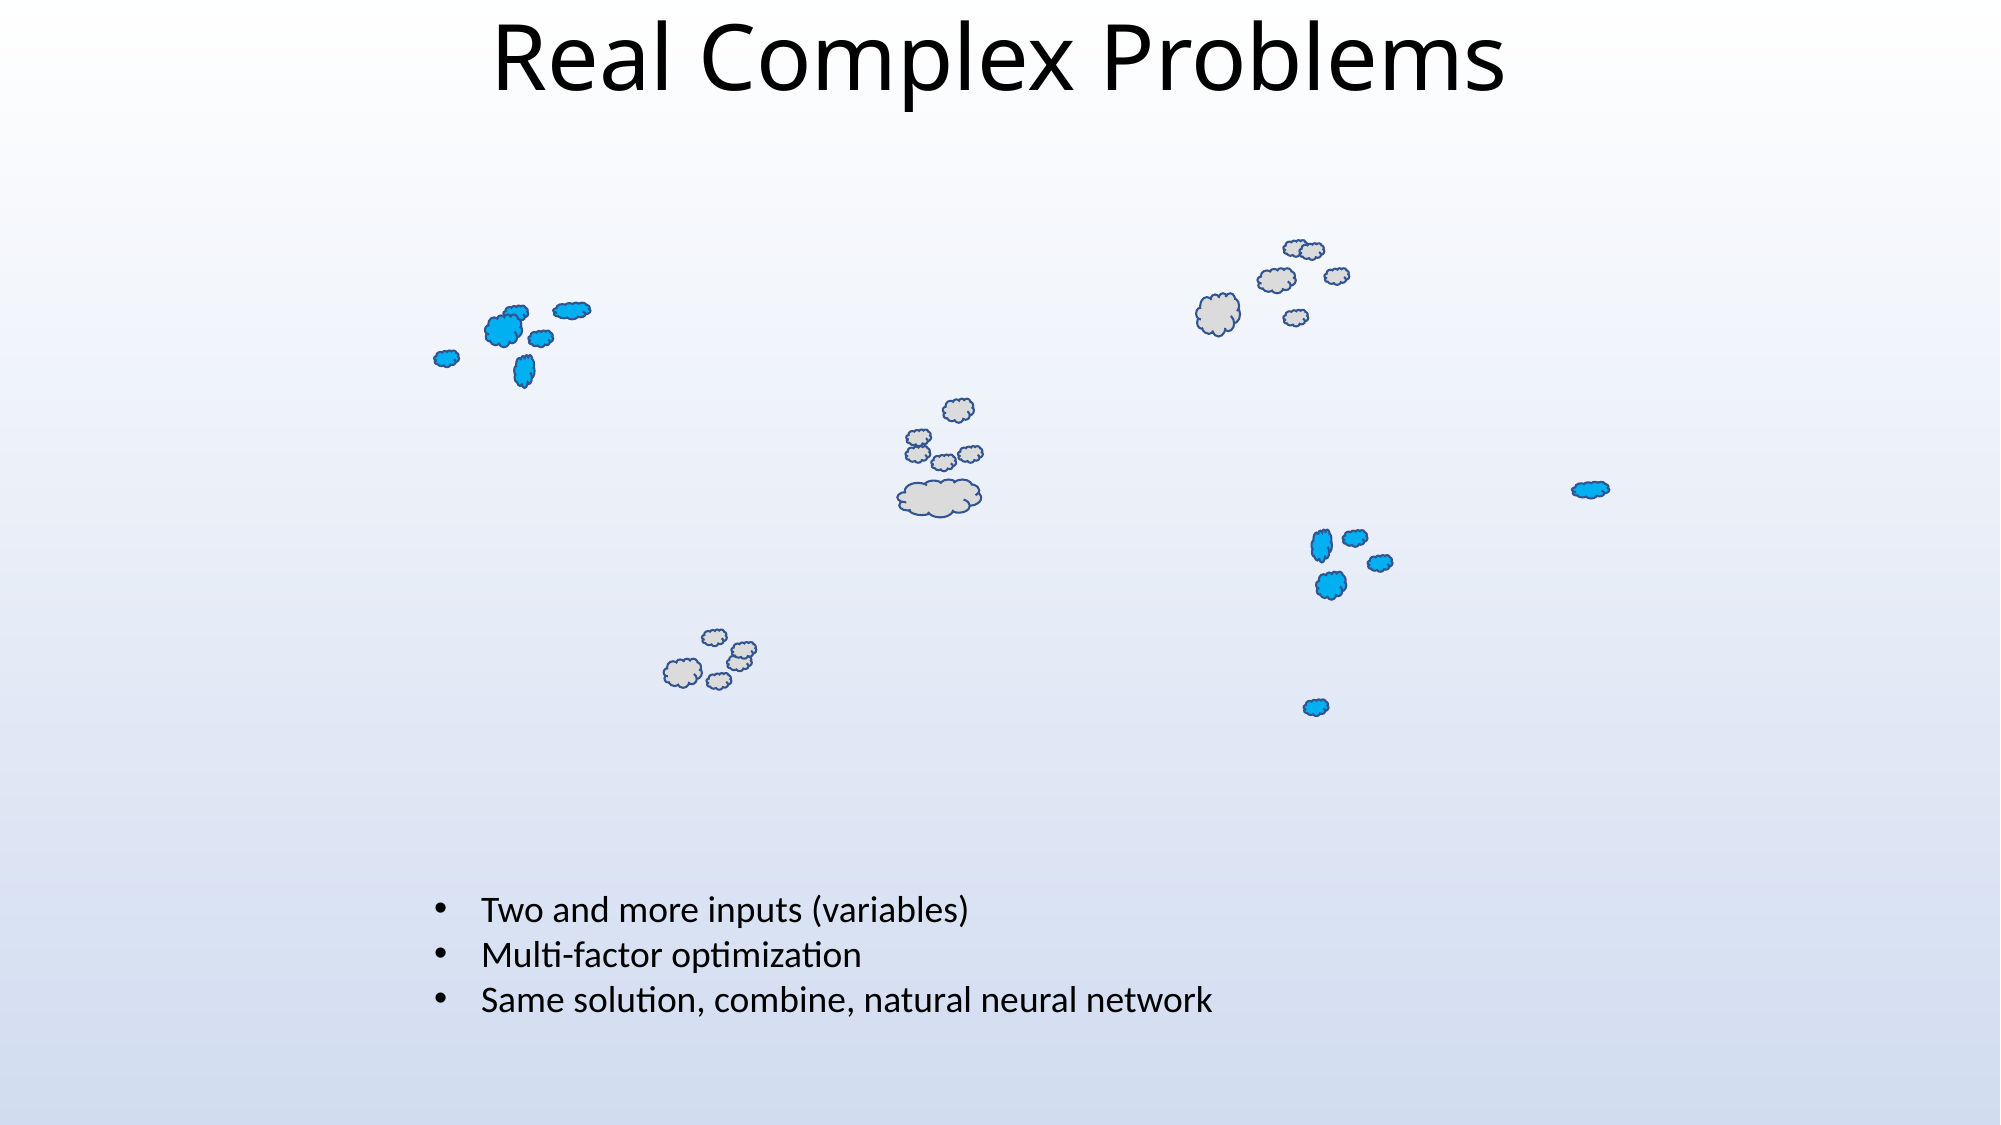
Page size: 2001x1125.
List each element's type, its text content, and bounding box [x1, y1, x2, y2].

text_box [930, 453, 958, 473]
title Real Complex Problems [137, 0, 1863, 122]
text_box [705, 671, 733, 691]
text_box [725, 655, 753, 673]
text_box [904, 445, 932, 464]
text_box [527, 329, 555, 349]
text_box [1310, 528, 1333, 564]
text_box [513, 353, 536, 390]
text_box [1298, 242, 1326, 261]
text_box [700, 628, 728, 648]
text_box [1570, 480, 1611, 500]
text_box [1256, 267, 1297, 295]
text_box [1195, 292, 1242, 338]
text_box [1314, 570, 1348, 601]
text_box [730, 640, 758, 660]
text_box [662, 657, 703, 689]
text_box [1323, 267, 1351, 286]
text_box [956, 445, 984, 464]
text_box [1341, 529, 1369, 548]
text_box Two and more inputs (variables) Multi-factor optimization Same solution, combine, natural neural network [419, 877, 1467, 1028]
text_box [896, 478, 983, 519]
text_box [1282, 308, 1310, 328]
text_box [483, 313, 524, 349]
text_box [551, 301, 592, 321]
text_box [1366, 554, 1394, 573]
text_box [433, 349, 461, 369]
text_box [941, 397, 976, 424]
text_box [1302, 698, 1330, 718]
text_box [905, 428, 933, 446]
text_box [1282, 239, 1308, 258]
text_box [502, 304, 530, 322]
